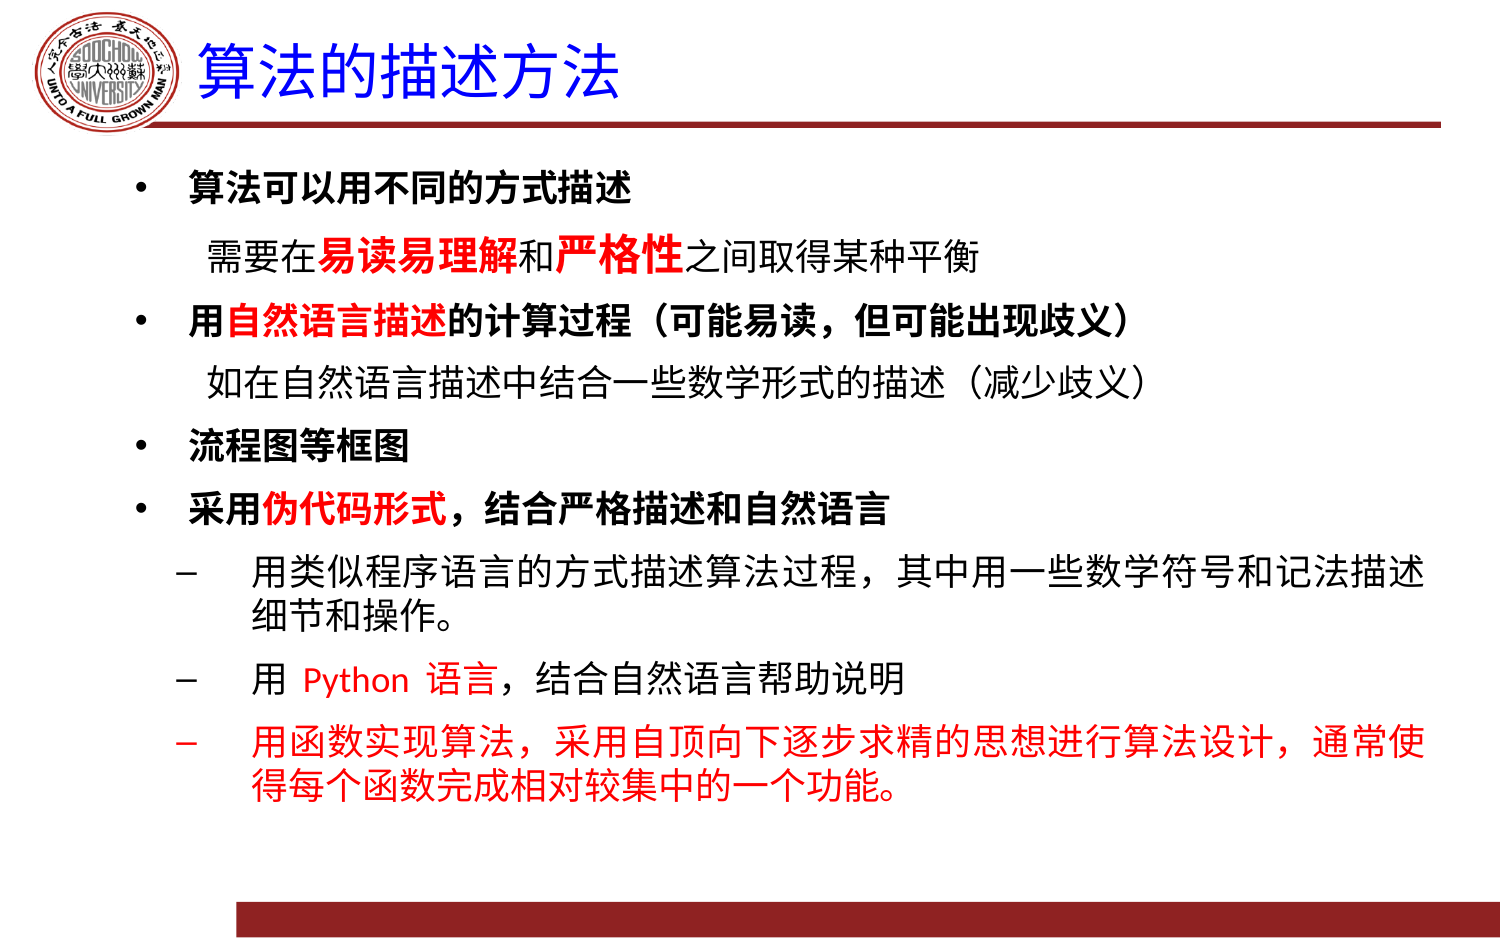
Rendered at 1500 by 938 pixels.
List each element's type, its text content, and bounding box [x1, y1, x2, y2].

picture [30, 8, 184, 136]
list 算法可以用不同的方式描述 需要在易读易理解和严格性之间取得某种平衡 用自然语言描述的计算过程（可能易读，但可能出现歧义） 如在自然语言描述中结合一些数学形式的描述（减少歧义） 流程图等框图 采用伪代码形式，结合严格描述和自然语言 用类似程序语言的方式描述算法过程，其中用一些数学符号和记法描述细节和操作。 用 Python 语言，结合自然语言帮助说明 用函数实现算法，采用自顶向下逐步求精的思想进行算法设计，通常使得每个函数完成相对较集中的一个功能。 [119, 156, 1441, 823]
title 算法的描述方法 [181, 25, 1441, 115]
